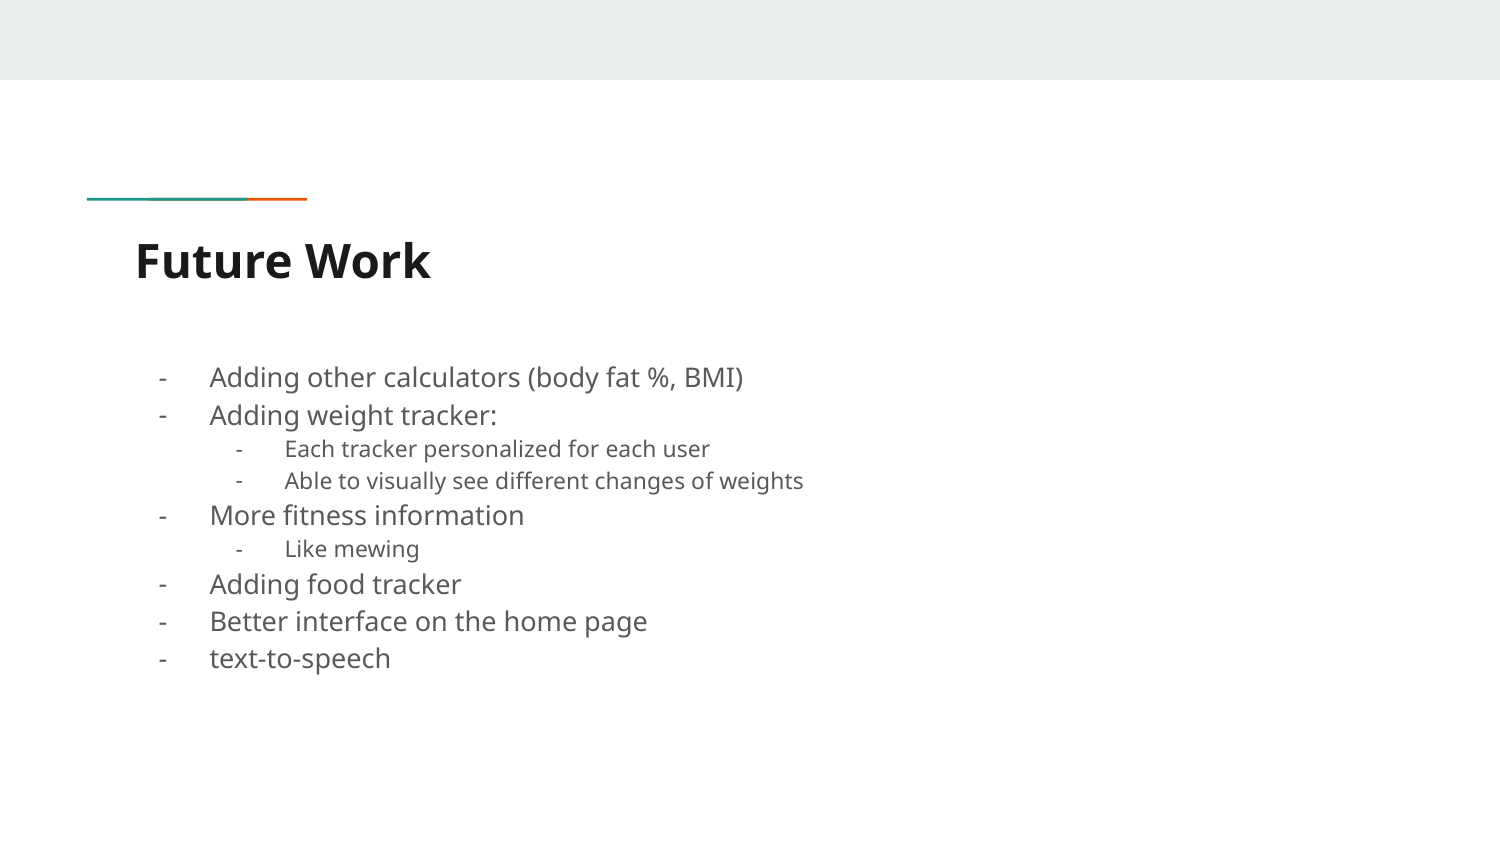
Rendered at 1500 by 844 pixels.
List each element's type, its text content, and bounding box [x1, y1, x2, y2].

title Future Work [119, 216, 1381, 305]
list Adding other calculators (body fat %, BMI) Adding weight tracker: Each tracker personalized for each user Able to visually see different changes of weights More fitness information Like mewing Adding food tracker Better interface on the home page text-to-speech [119, 341, 1381, 712]
